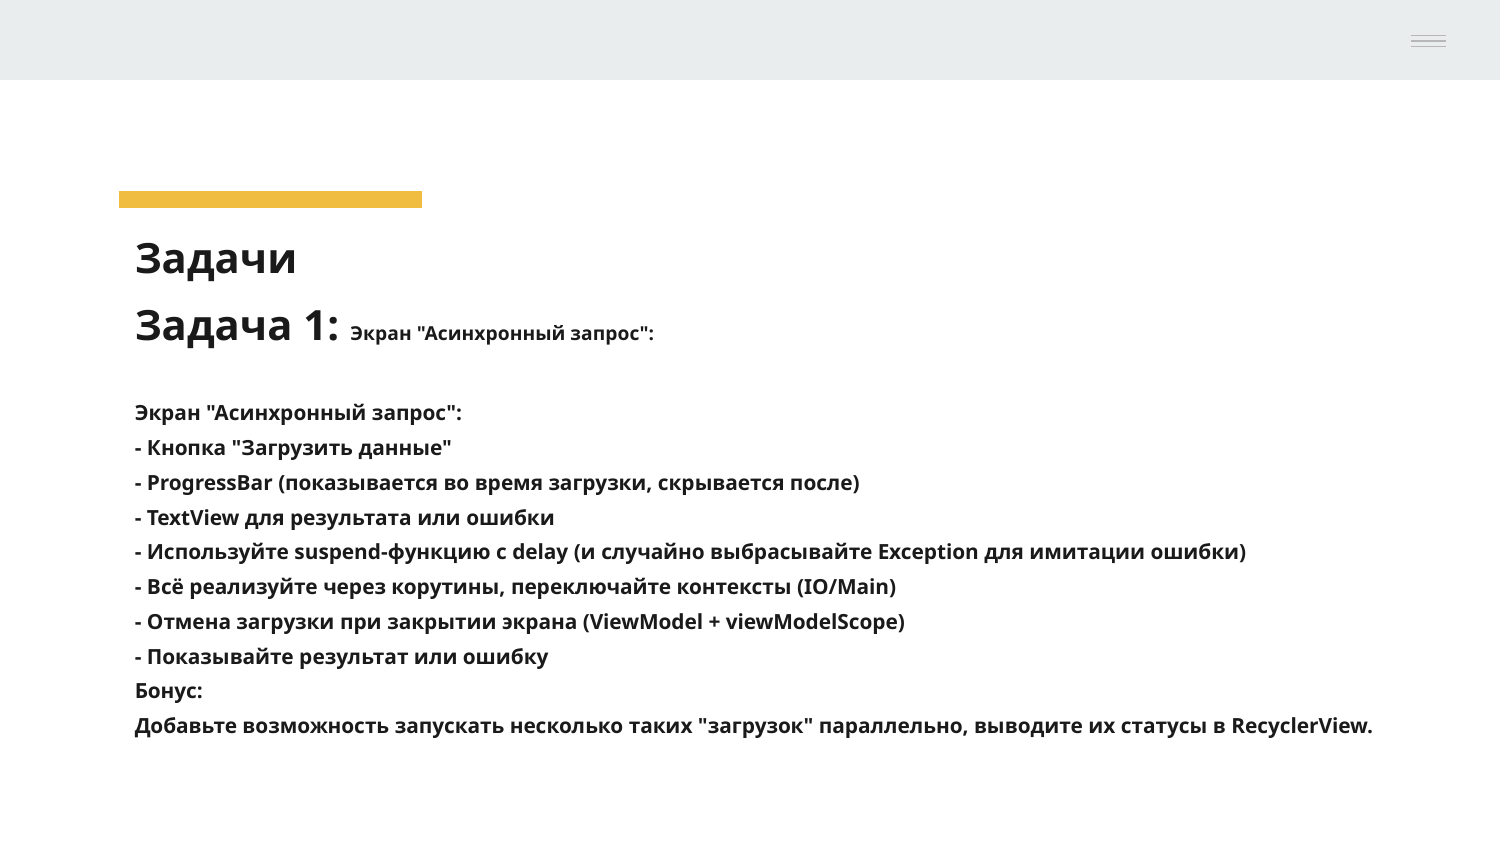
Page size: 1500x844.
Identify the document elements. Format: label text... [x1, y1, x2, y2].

picture [119, 190, 422, 208]
title Задачи Задача 1: Экран "Асинхронный запрос": Экран "Асинхронный запрос": - Кнопка "Загрузить данные" - ProgressBar (показывается во время загрузки, скрывается после) - TextView для результата или ошибки - Используйте suspend-функцию с delay (и случайно выбрасывайте Exception для имитации ошибки) - Всё реализуйте через корутины, переключайте контексты (IO/Main) - Отмена загрузки при закрытии экрана (ViewModel + viewModelScope) - Показывайте результат или ошибку Бонус: Добавьте возможность запускать несколько таких "загрузок" параллельно, выводите их статусы в RecyclerView. [119, 216, 1465, 790]
